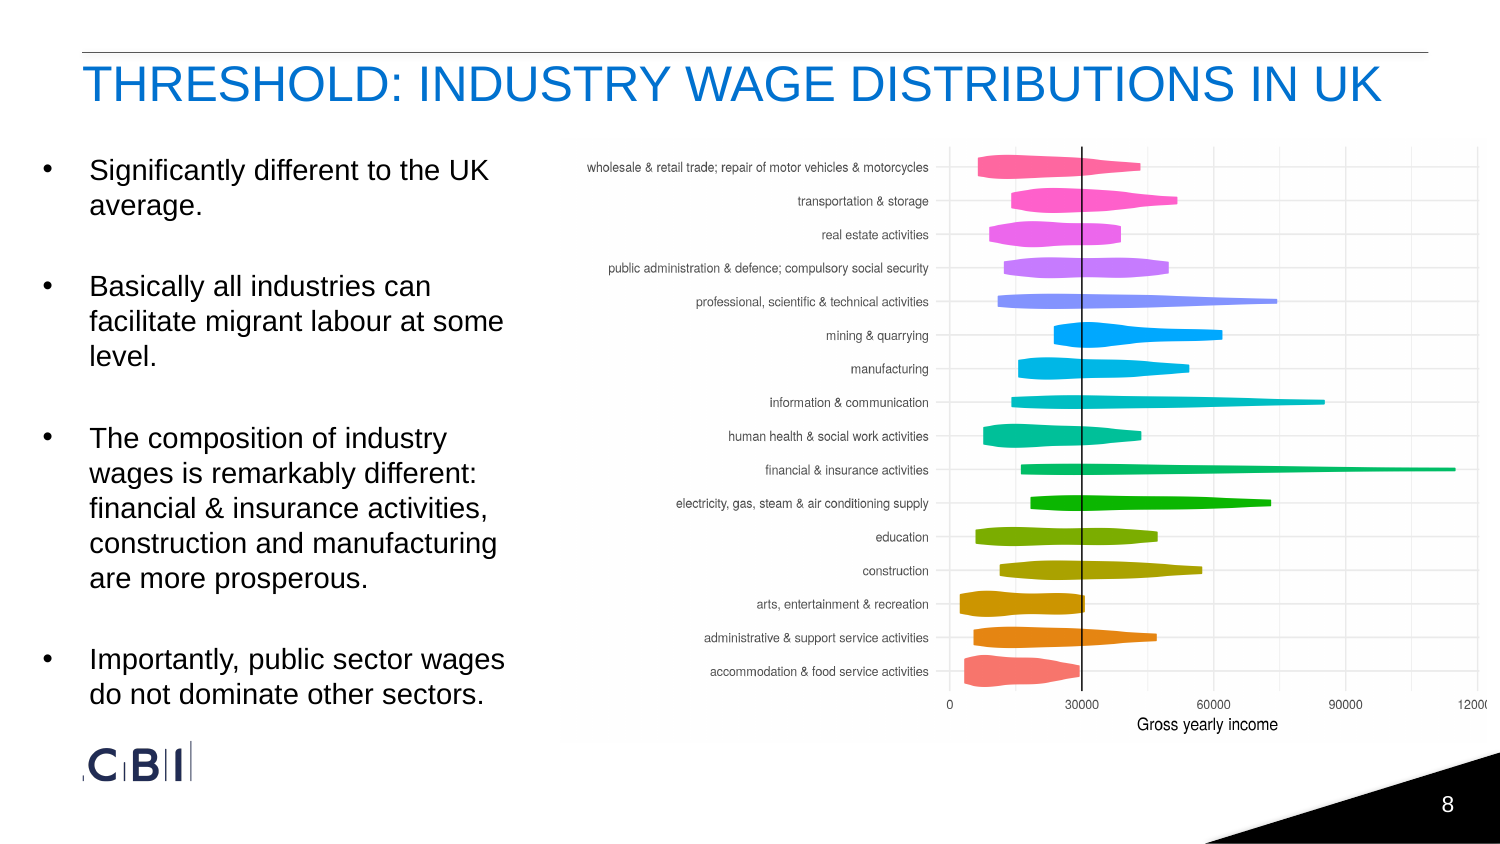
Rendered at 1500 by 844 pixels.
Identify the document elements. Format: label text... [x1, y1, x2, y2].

picture [82, 743, 192, 782]
text_box Significantly different to the UK average. Basically all industries can facilitate migrant labour at some level. The composition of industry wages is remarkably different: financial & insurance activities, construction and manufacturing are more prosperous. Importantly, public sector wages do not dominate other sectors. [42, 150, 541, 743]
picture [559, 138, 1488, 744]
text_box Threshold: Industry wage distributions in UK [82, 51, 1429, 139]
